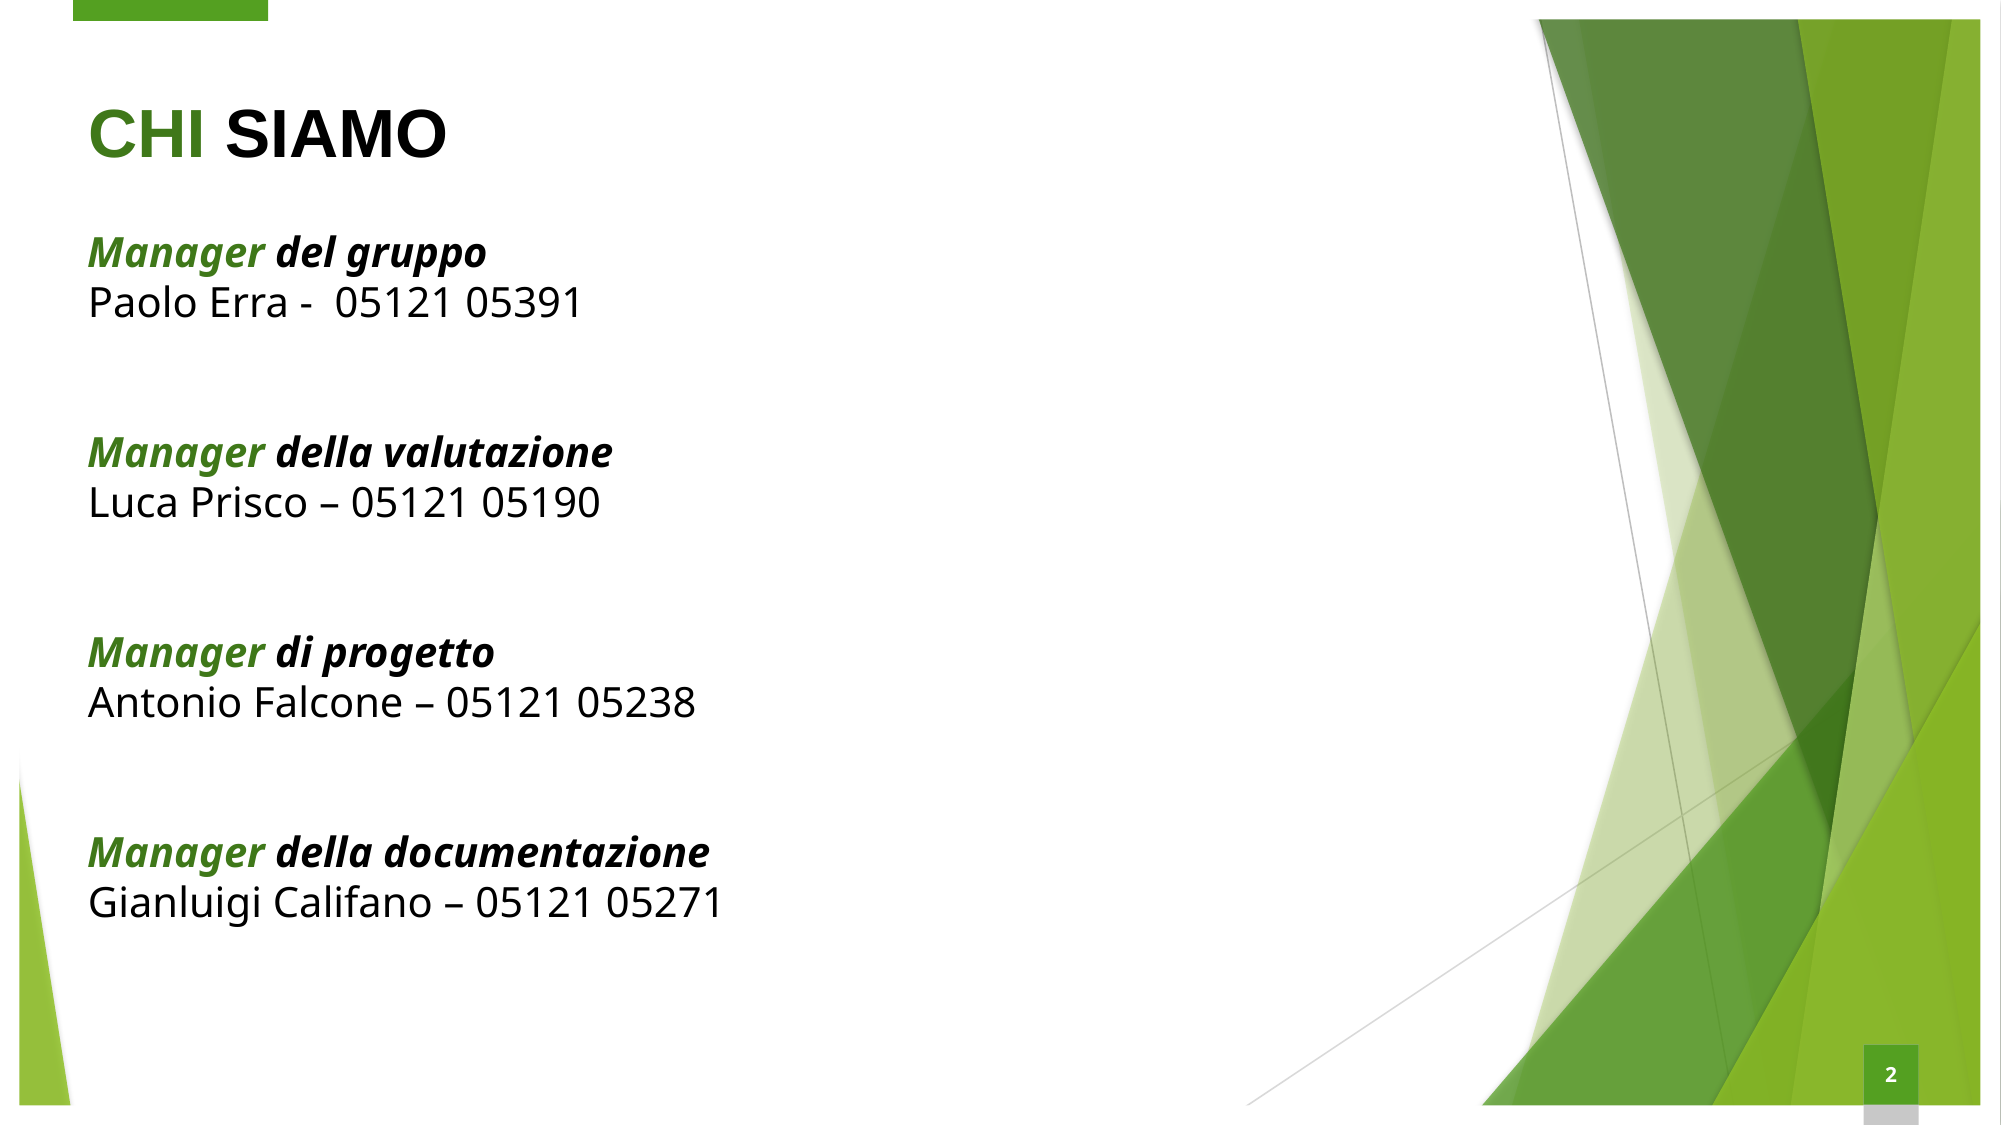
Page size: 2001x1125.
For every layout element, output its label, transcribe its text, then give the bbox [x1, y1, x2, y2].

text_box Manager del gruppo Paolo Erra - 05121 05391 Manager della valutazione Luca Prisco – 05121 05190 Manager di progetto Antonio Falcone – 05121 05238 Manager della documentazione Gianluigi Califano – 05121 05271 [73, 218, 783, 934]
title CHI SIAMO [73, 82, 1907, 179]
